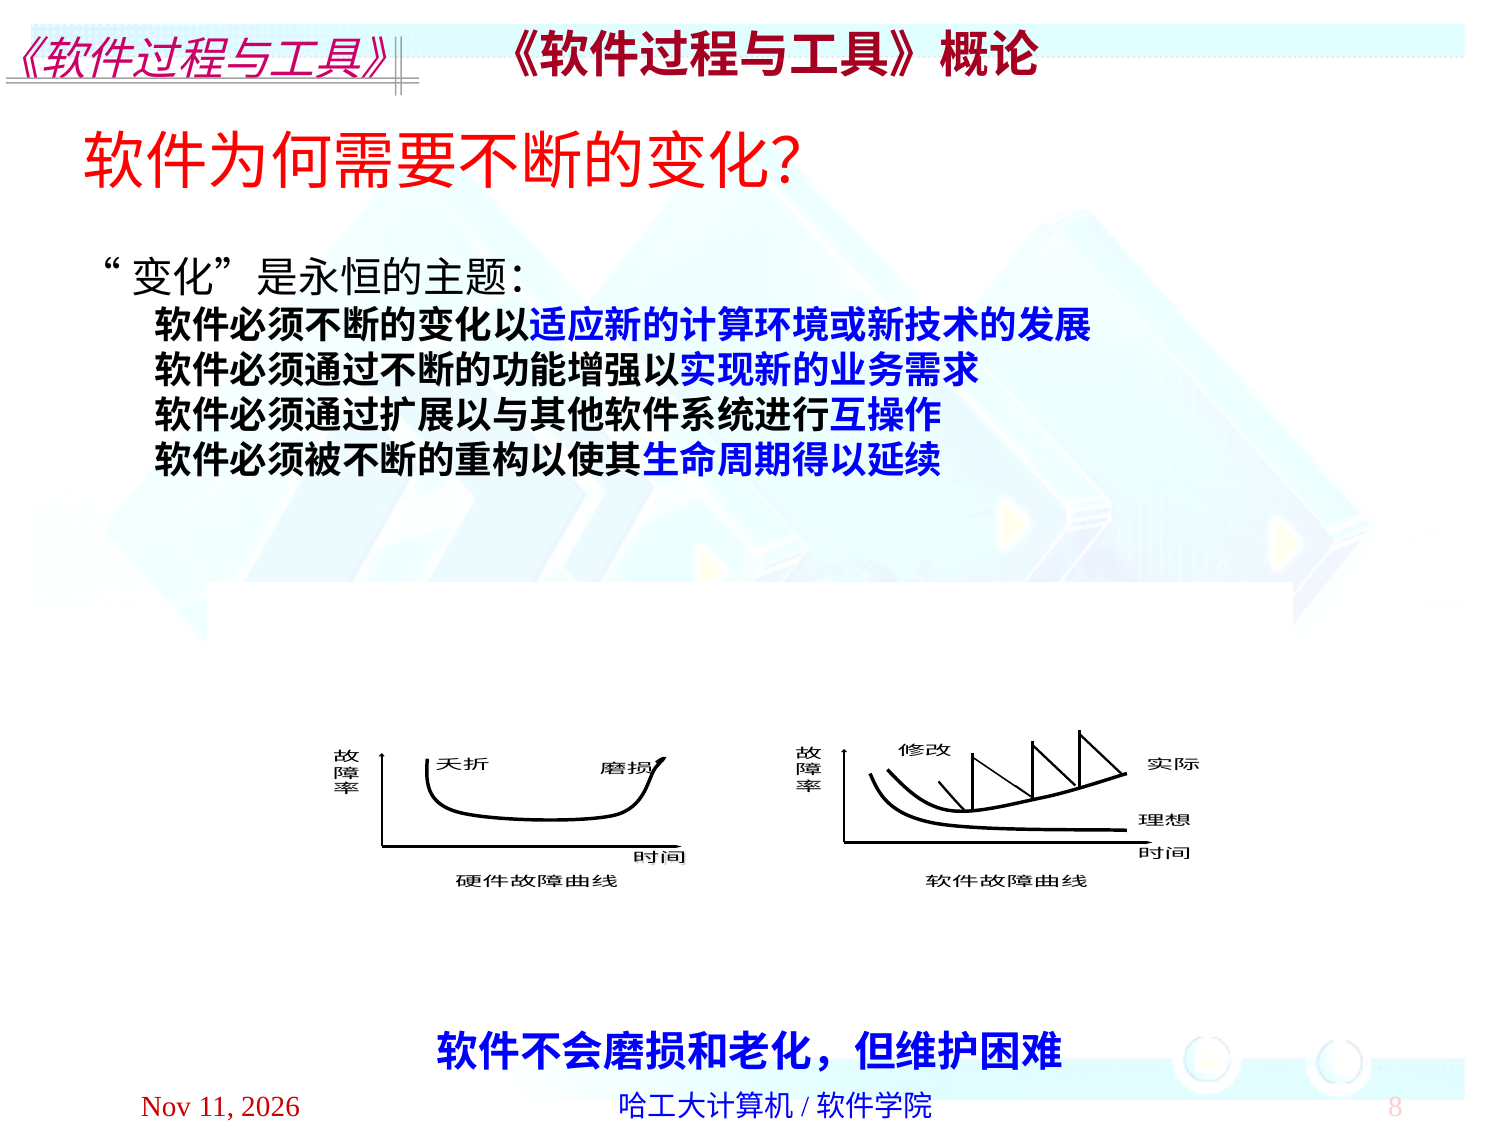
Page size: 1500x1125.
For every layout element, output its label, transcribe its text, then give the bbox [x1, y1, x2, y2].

list “变化”是永恒的主题： 软件必须不断的变化以适应新的计算环境或新技术的发展 软件必须通过不断的功能增强以实现新的业务需求 软件必须通过扩展以与其他软件系统进行互操作 软件必须被不断的重构以使其生命周期得以延续 [64, 243, 1412, 1083]
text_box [206, 581, 1294, 991]
text_box 《软件过程与工具》概论 [389, 15, 1140, 90]
text_box 软件不会磨损和老化，但维护困难 [421, 1017, 1078, 1082]
title 软件为何需要不断的变化？ [67, 113, 1462, 220]
